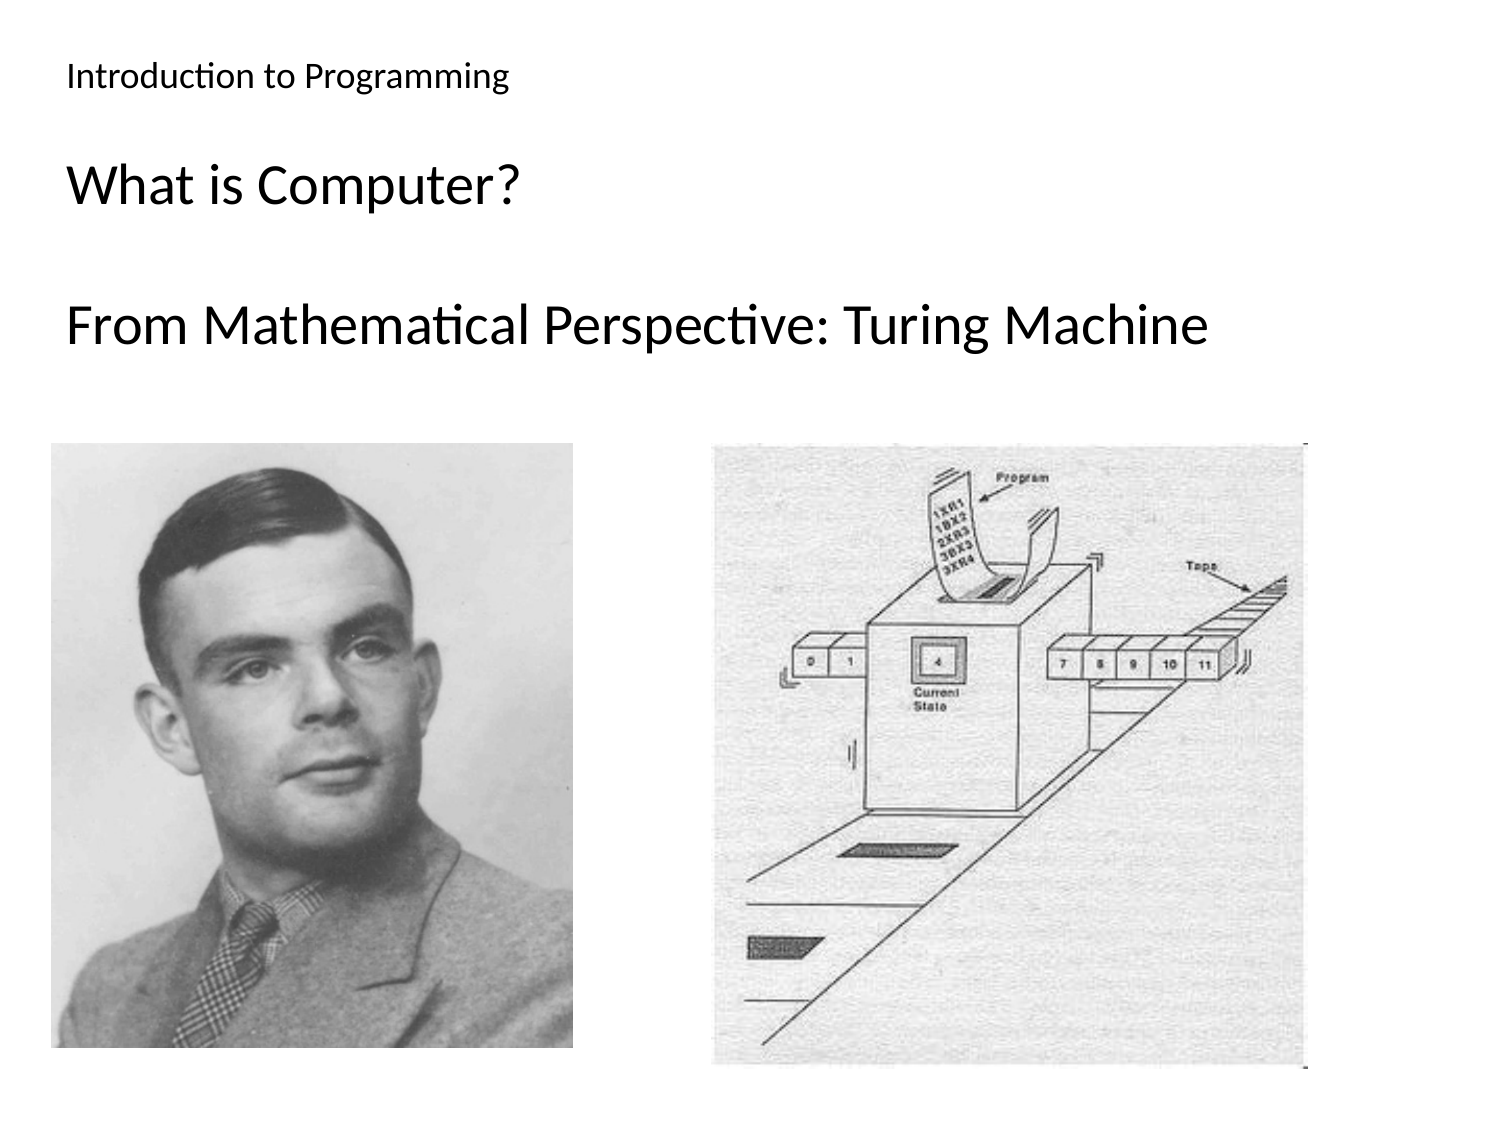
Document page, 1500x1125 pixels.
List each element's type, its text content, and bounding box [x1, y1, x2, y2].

picture [51, 443, 573, 1048]
picture [711, 443, 1308, 1069]
text_box What is Computer? From Mathematical Perspective: Turing Machine [51, 138, 1397, 364]
text_box Introduction to Programming [51, 43, 533, 103]
